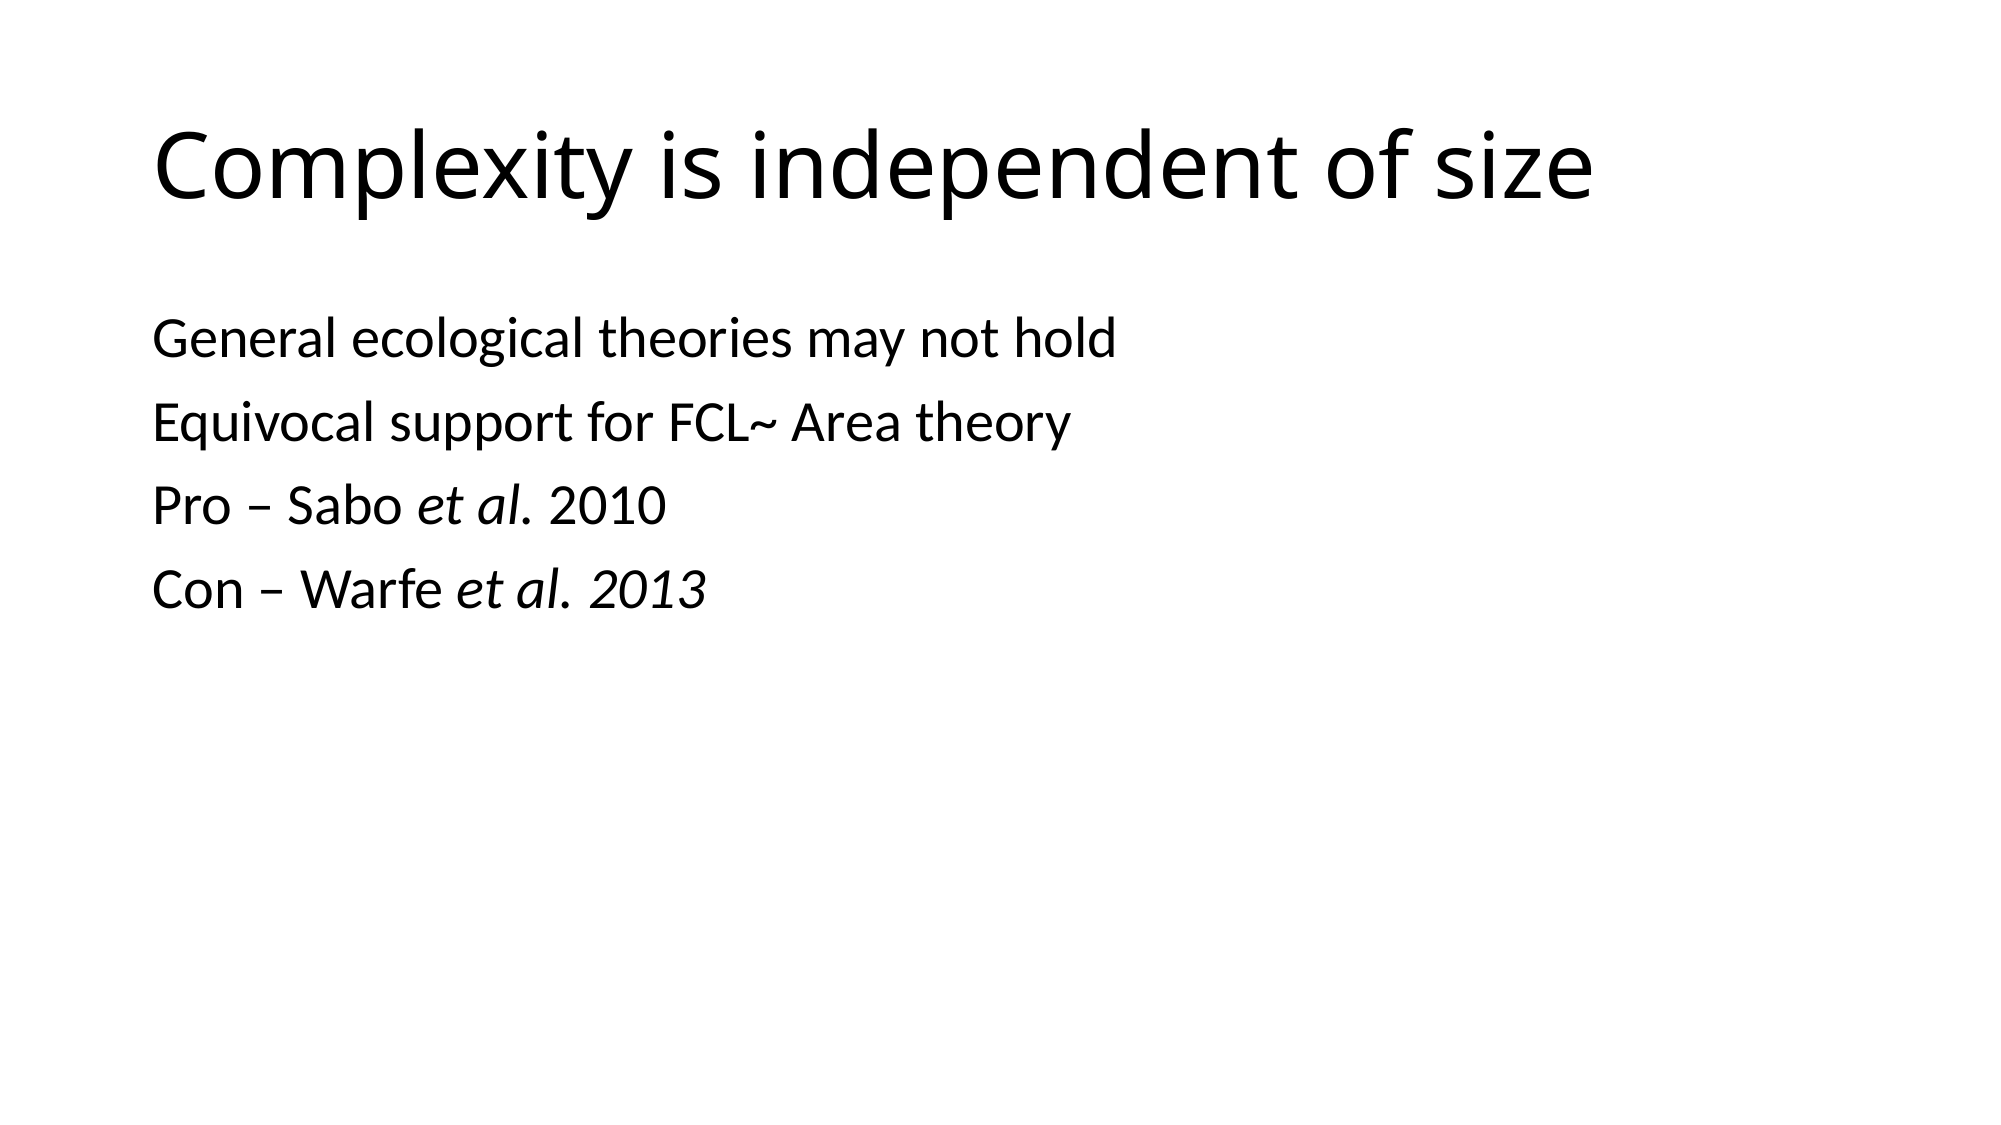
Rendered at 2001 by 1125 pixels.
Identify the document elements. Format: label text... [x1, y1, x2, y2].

title Complexity is independent of size [137, 59, 1863, 278]
list General ecological theories may not hold Equivocal support for FCL~ Area theory Pro – Sabo et al. 2010 Con – Warfe et al. 2013 [137, 299, 1206, 1014]
